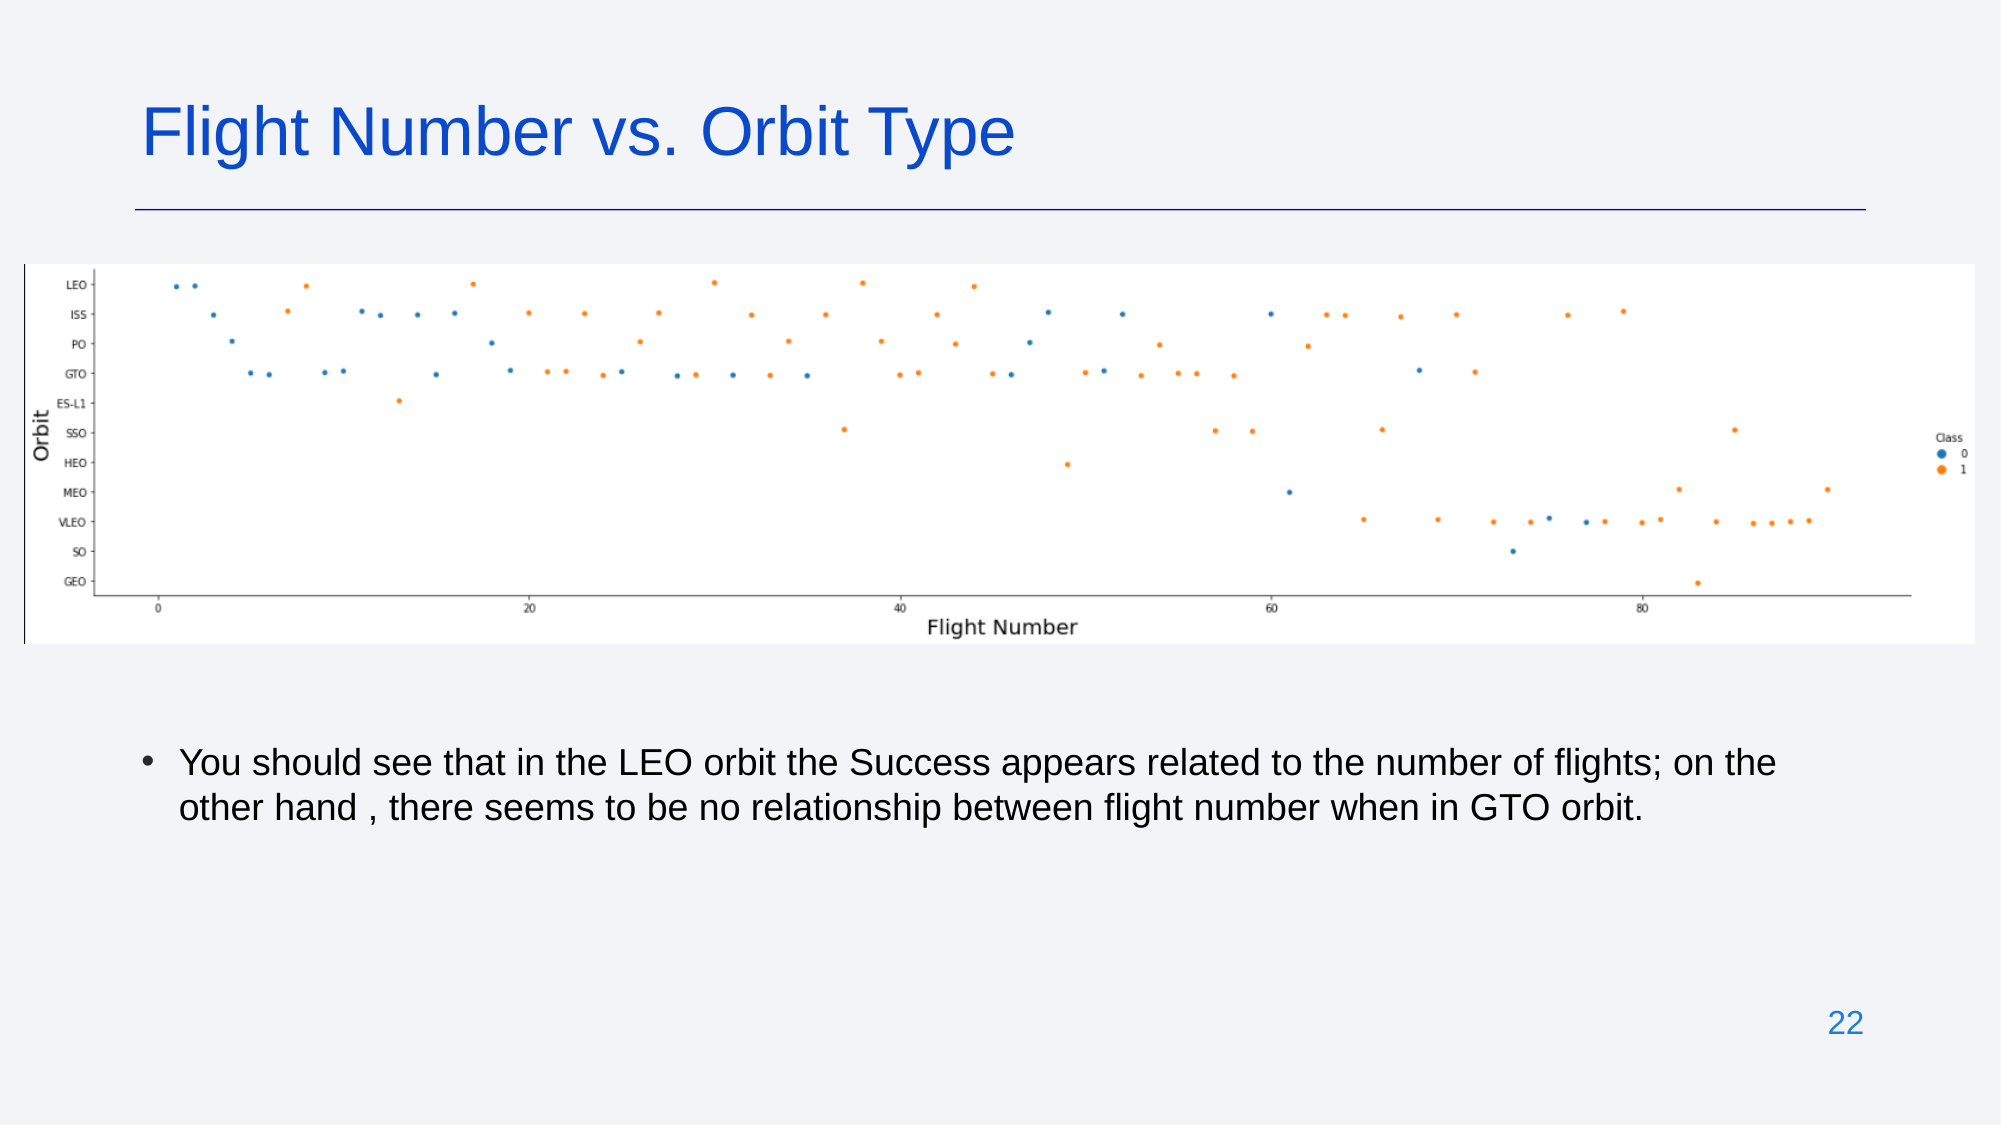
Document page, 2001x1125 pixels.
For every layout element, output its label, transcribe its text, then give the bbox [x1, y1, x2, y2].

text_box Flight Number vs. Orbit Type [126, 88, 1852, 179]
slide_number 22 [1429, 988, 1880, 1055]
picture [0, 0, 2001, 1125]
list You should see that in the LEO orbit the Success appears related to the number of flights; on the other hand , there seems to be no relationship between flight number when in GTO orbit. [126, 730, 1880, 965]
